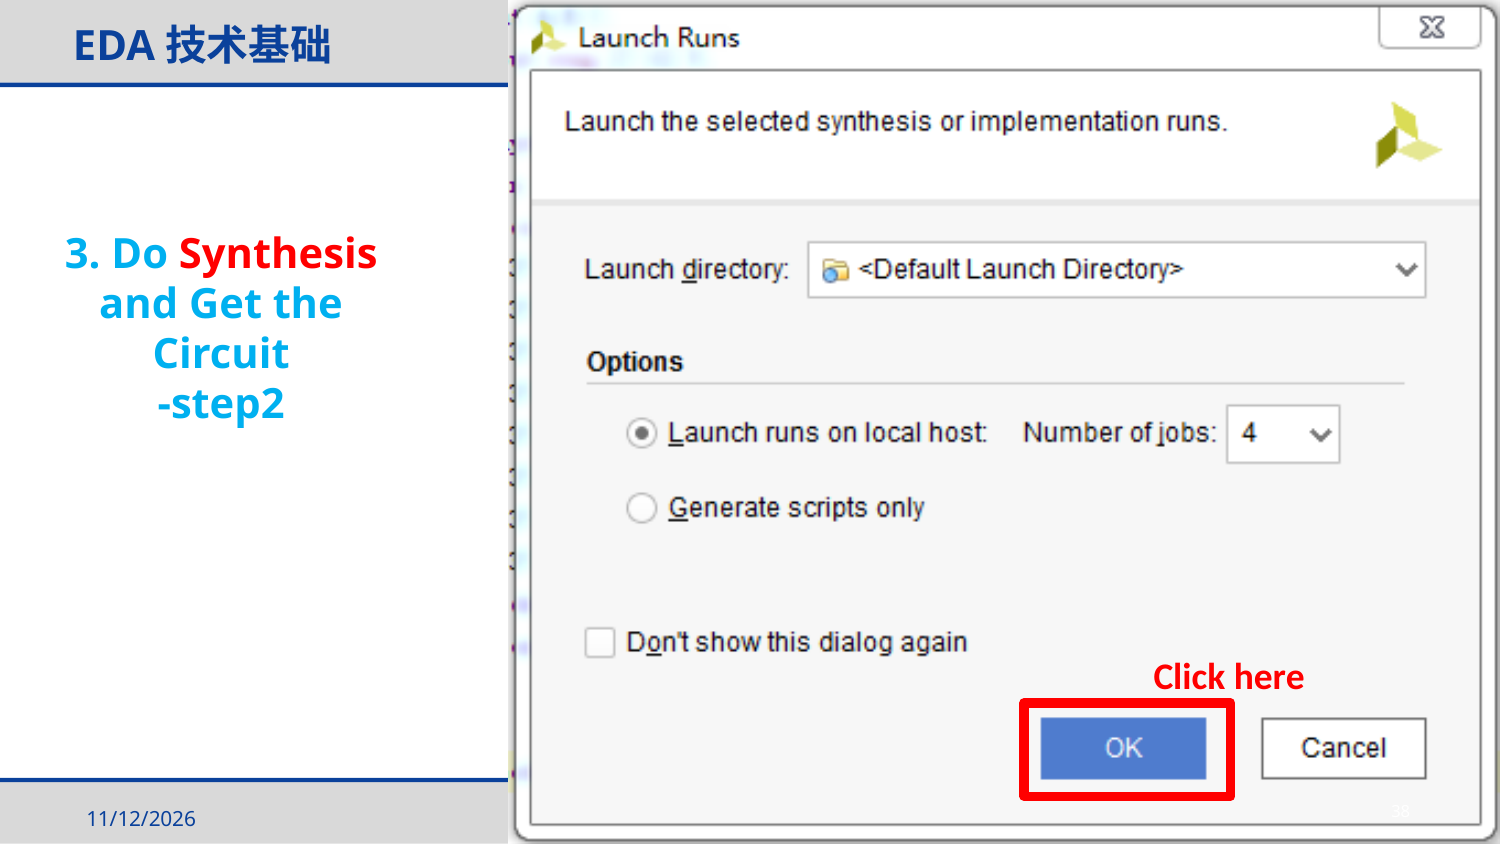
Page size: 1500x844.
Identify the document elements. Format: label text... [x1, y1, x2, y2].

text_box 3. Do Synthesis and Get the Circuit -step2 [43, 169, 399, 483]
picture [508, 0, 1500, 844]
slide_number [75, 797, 425, 843]
text_box EDA技术基础 [58, 11, 503, 88]
